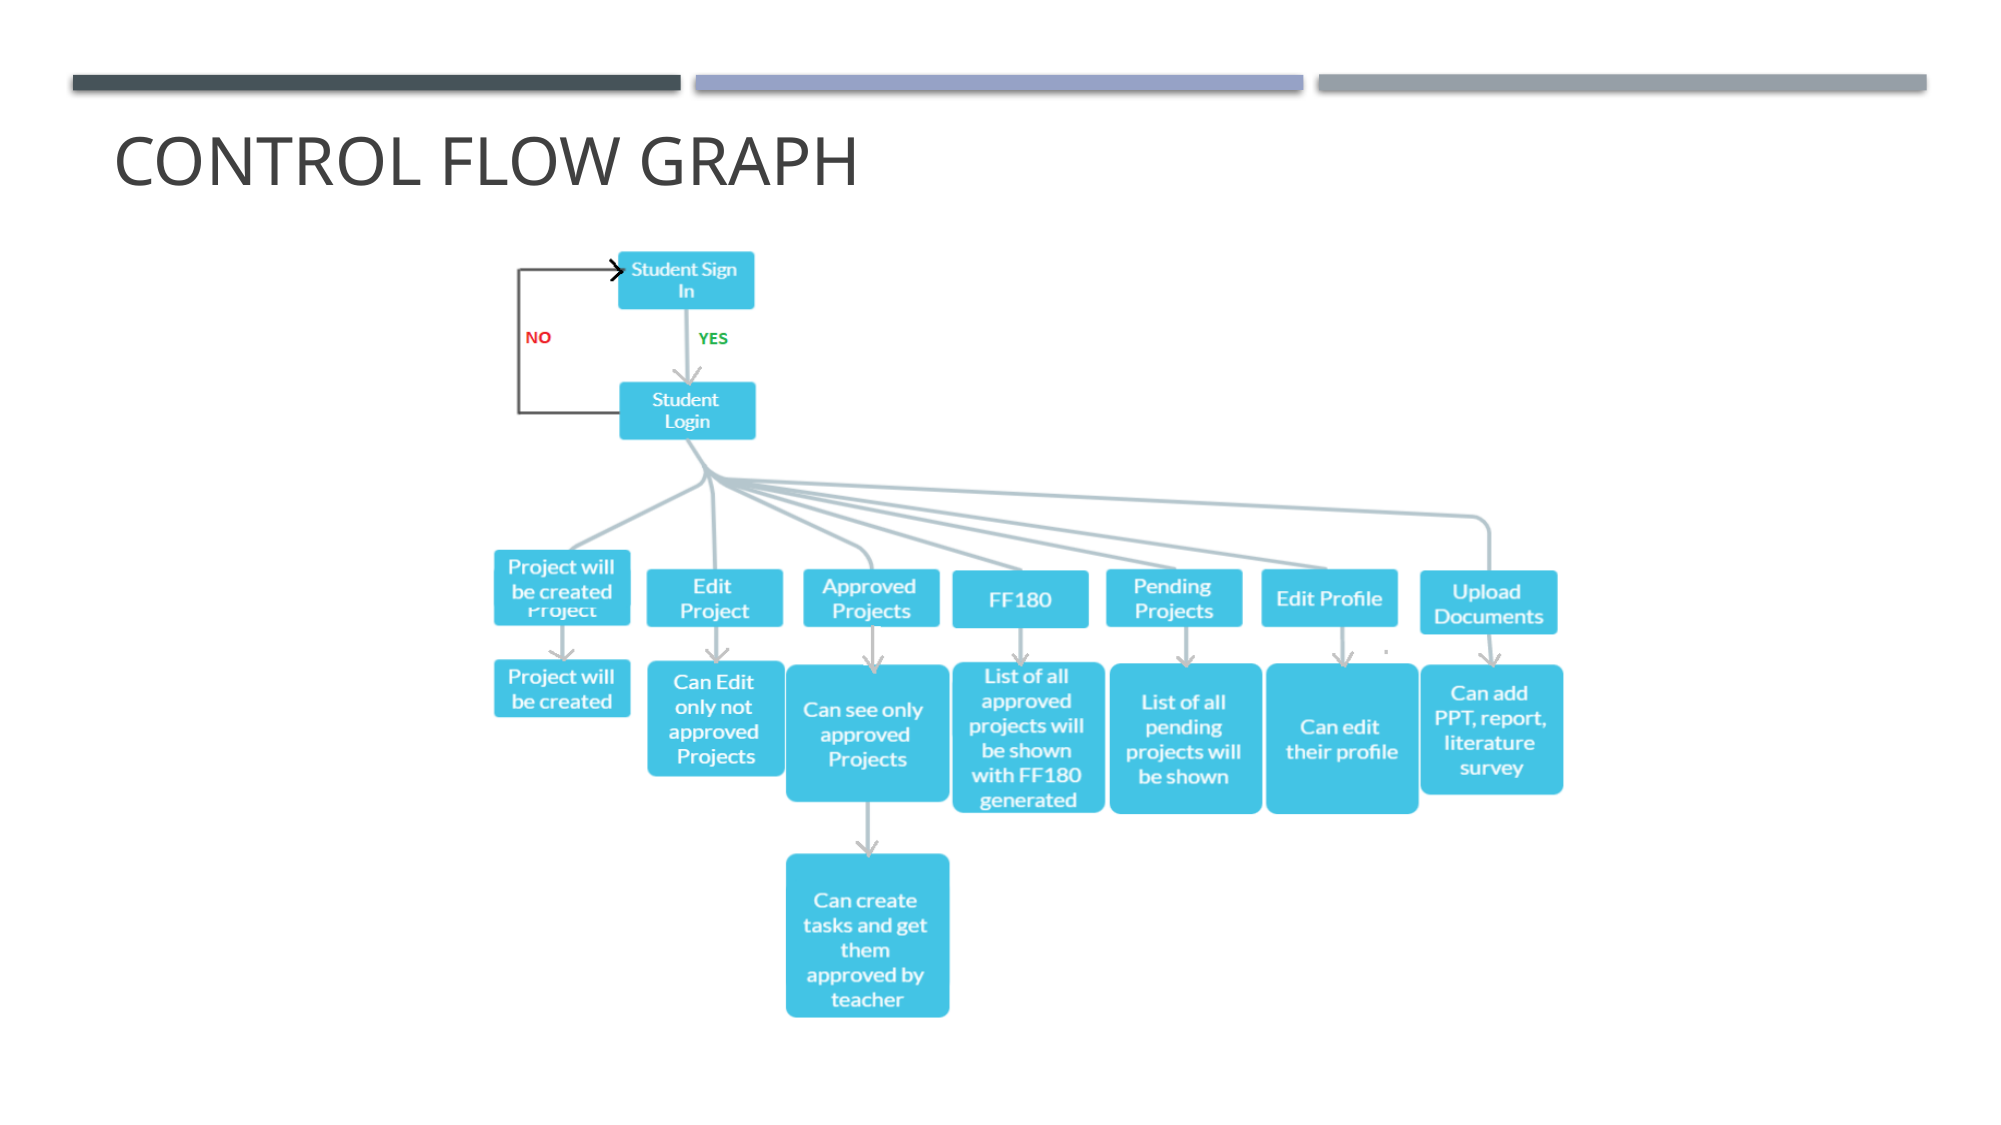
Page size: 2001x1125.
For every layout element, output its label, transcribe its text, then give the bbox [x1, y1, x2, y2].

picture [485, 241, 1690, 1062]
title Control flow graph [95, 115, 1905, 215]
